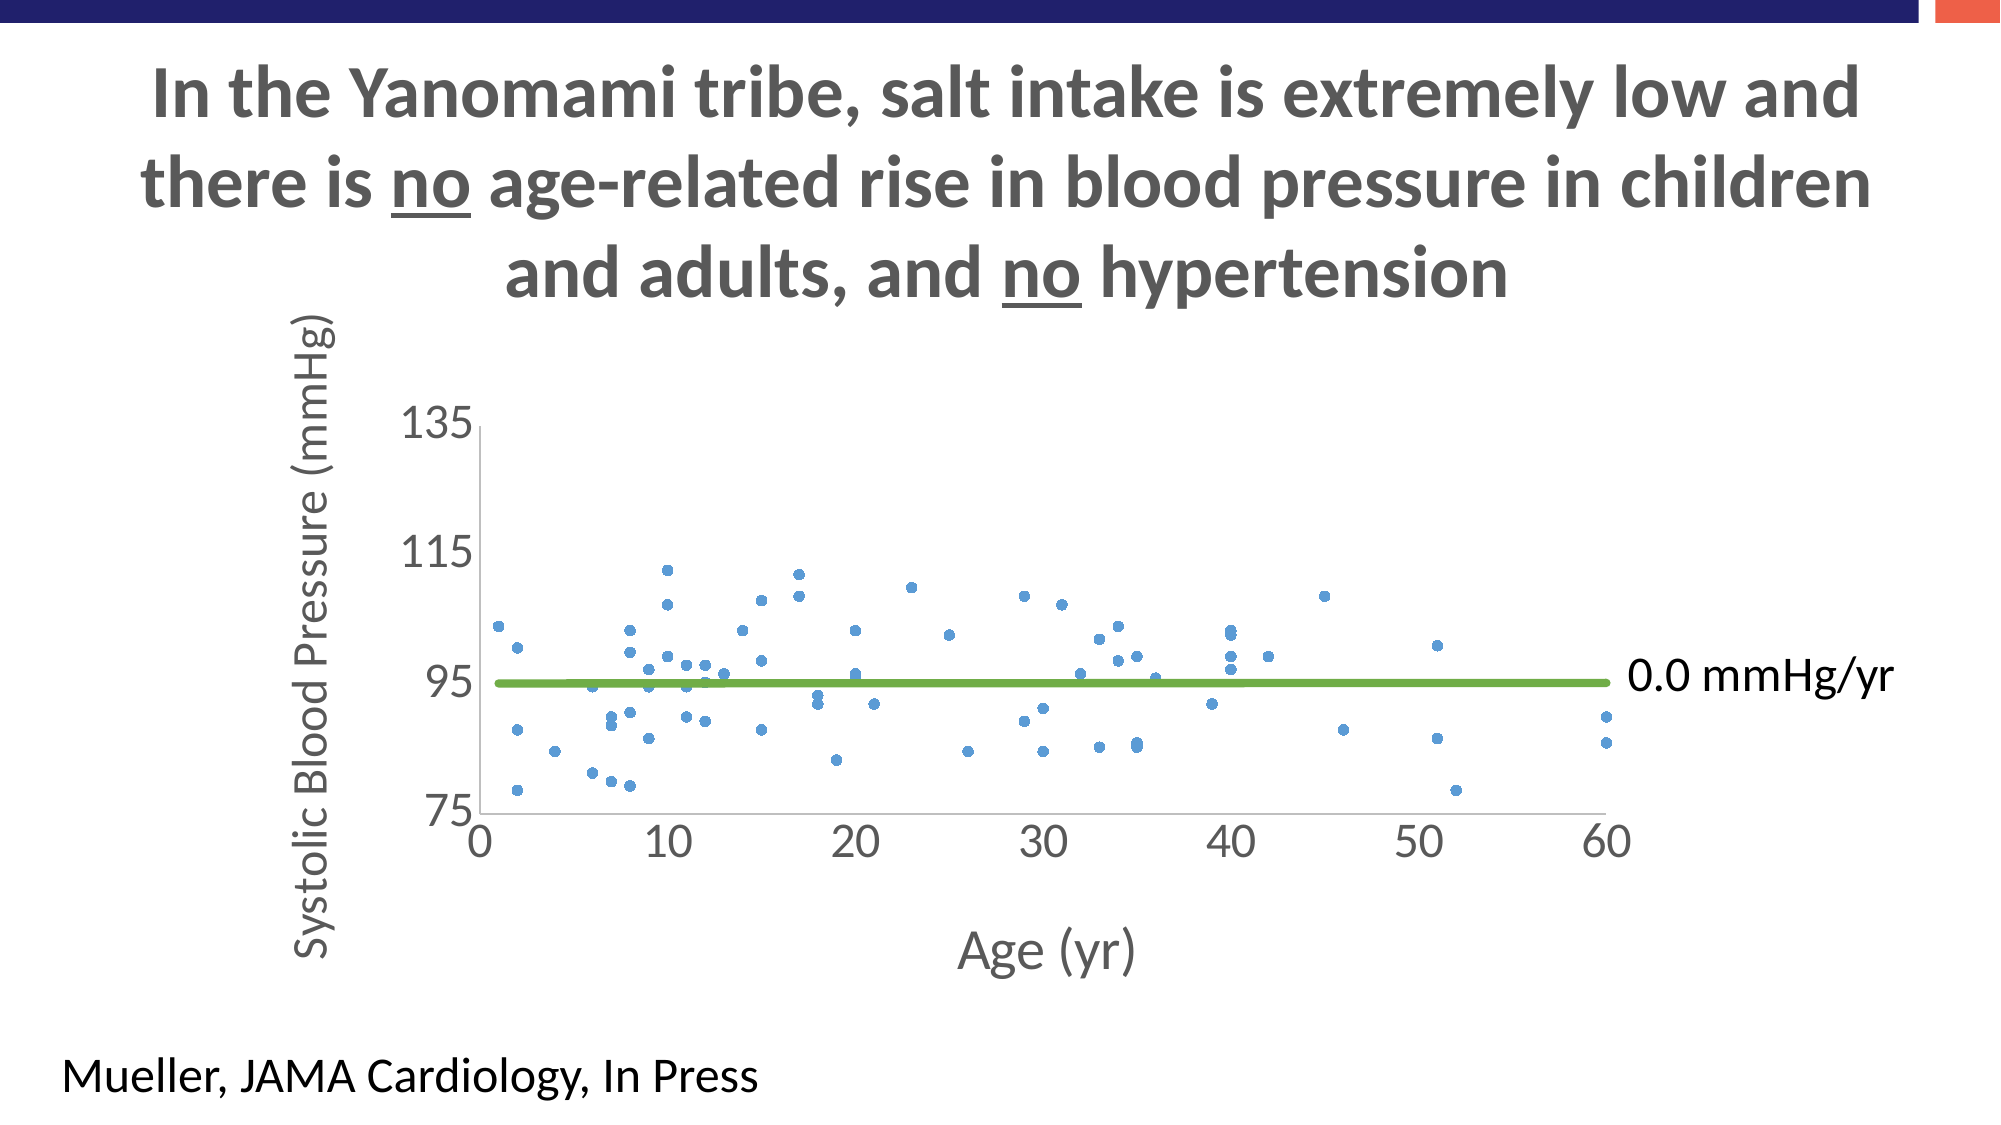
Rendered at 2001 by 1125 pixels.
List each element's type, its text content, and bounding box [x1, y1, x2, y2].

text_box Mueller, JAMA Cardiology, In Press [46, 1034, 1025, 1110]
chart [173, 160, 1916, 1024]
text_box In the Yanomami tribe, salt intake is extremely low and there is no age-related rise in blood pressure in children and adults, and no hypertension [125, 35, 1890, 321]
